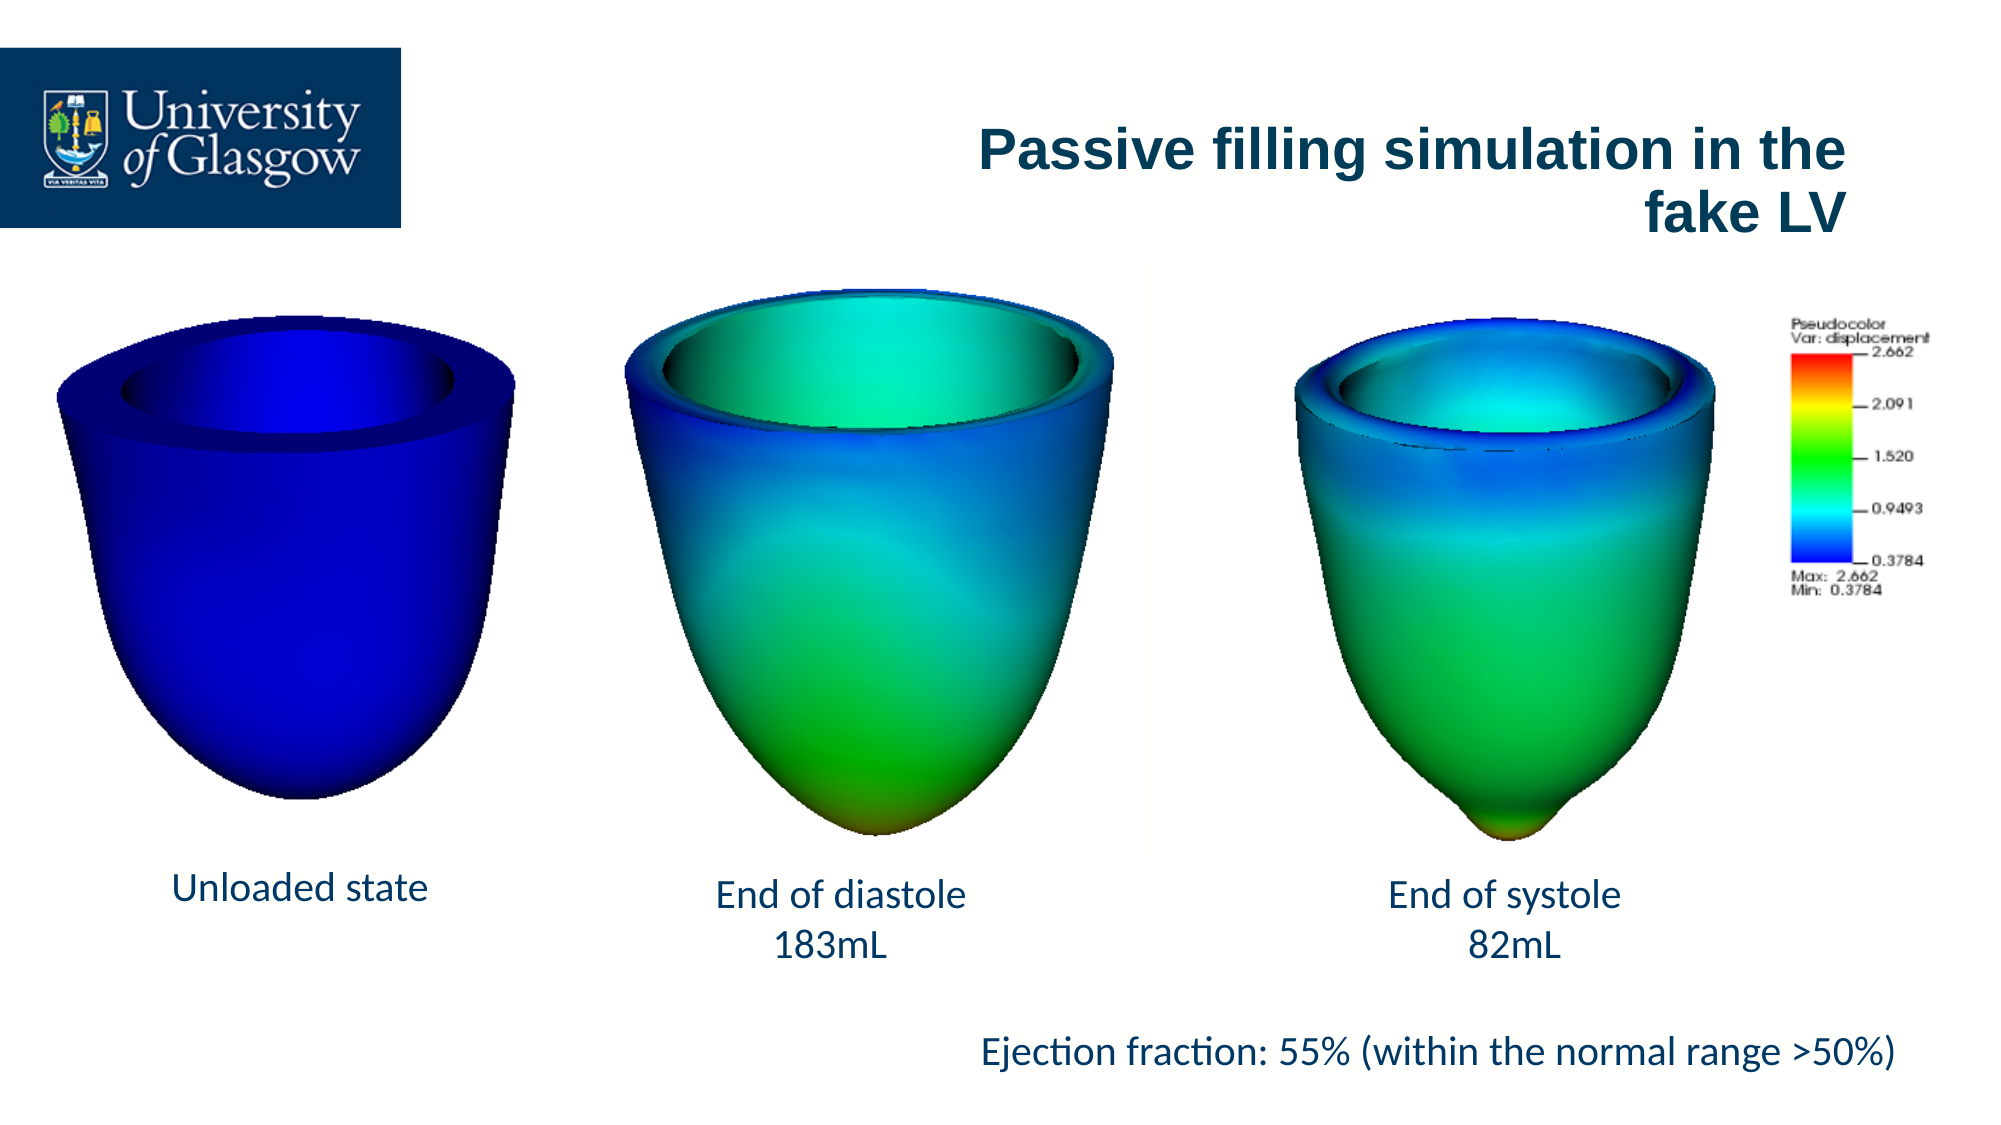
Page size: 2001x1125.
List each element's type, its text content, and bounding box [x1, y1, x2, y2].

text_box Unloaded state [156, 852, 444, 918]
title Passive filling simulation in the fake LV [904, 111, 1863, 278]
text_box End of diastole 183mL [700, 863, 982, 975]
text_box End of systole 82mL [1373, 860, 1656, 975]
picture [0, 0, 2000, 1125]
text_box Ejection fraction: 55% (within the normal range >50%) [966, 1016, 1913, 1082]
